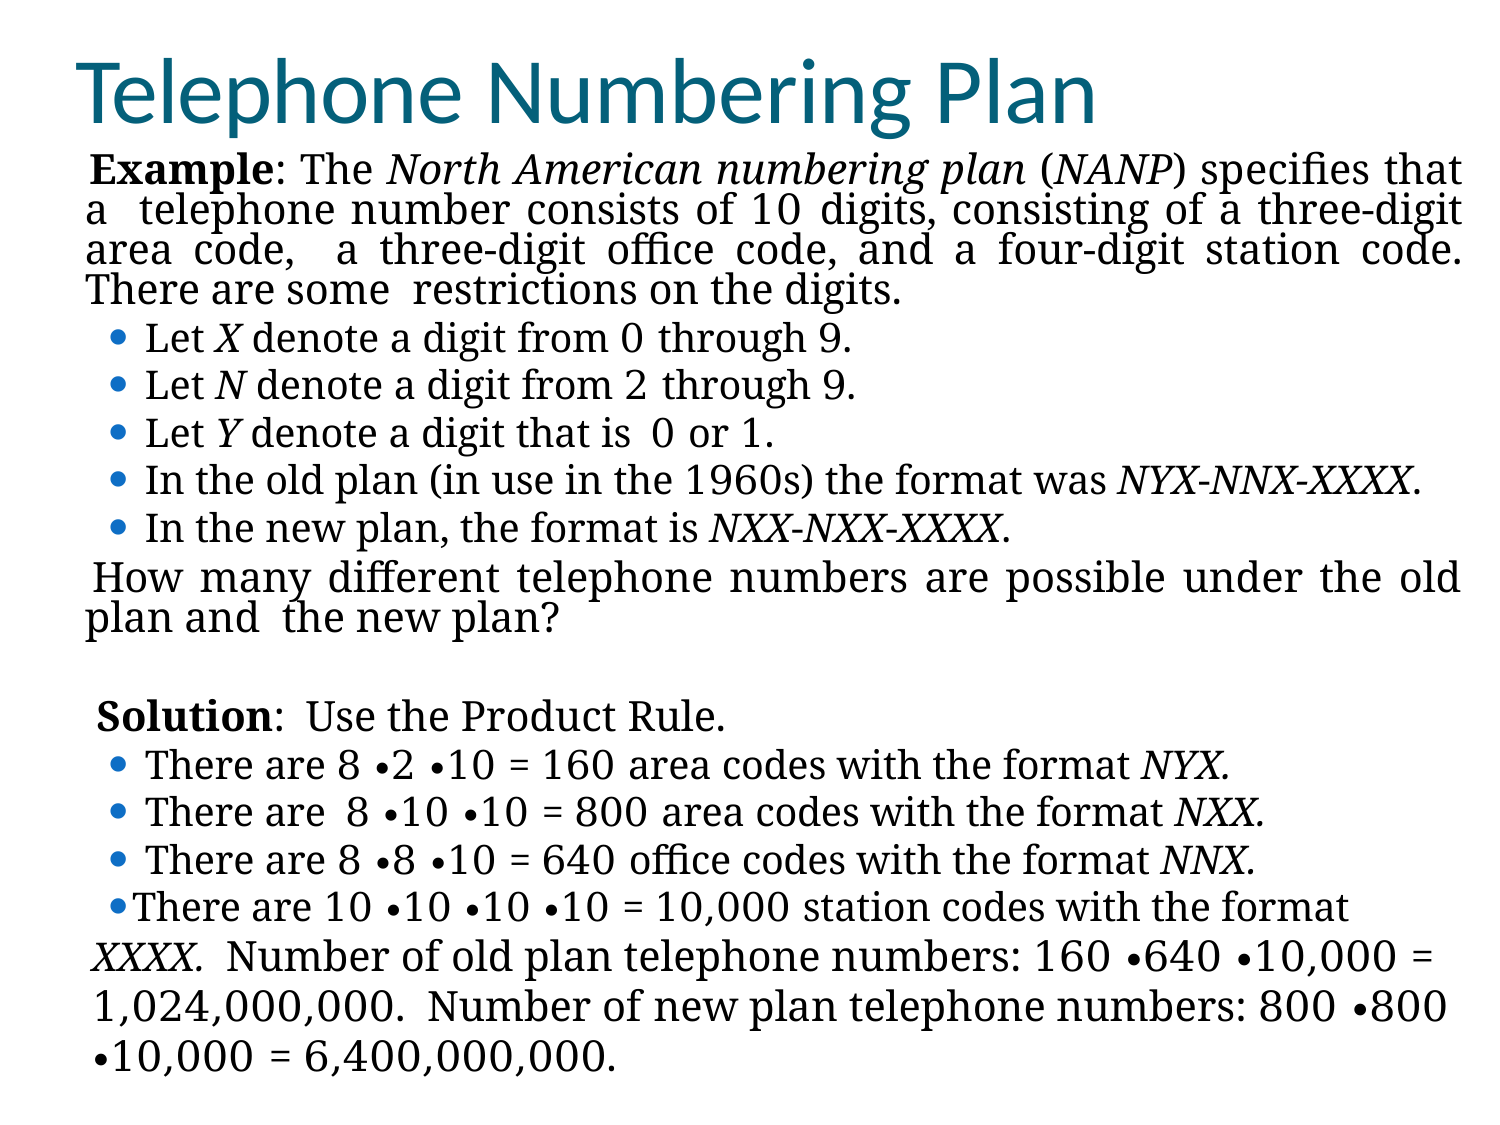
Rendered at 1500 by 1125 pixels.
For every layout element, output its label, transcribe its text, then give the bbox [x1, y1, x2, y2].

title Telephone Numbering Plan [72, 0, 1108, 180]
text_box Example: The North American numbering plan (NANP) specifies that a telephone number consists of 10 digits, consisting of a three-digit area code, a three-digit office code, and a four-digit station code. There are some restrictions on the digits. Let X denote a digit from 0 through 9. Let N denote a digit from 2 through 9. Let Y denote a digit that is 0 or 1. In the old plan (in use in the 1960s) the format was NYX-NNX-XXXX. In the new plan, the format is NXX-NXX-XXXX. How many different telephone numbers are possible under the old plan and the new plan? Solution: Use the Product Rule. There are 8 ∙2 ∙10 = 160 area codes with the format NYX. There are 8 ∙10 ∙10 = 800 area codes with the format NXX. There are 8 ∙8 ∙10 = 640 office codes with the format NNX. There are 10 ∙10 ∙10 ∙10 = 10,000 station codes with the format XXXX. Number of old plan telephone numbers: 160 ∙640 ∙10,000 = 1,024,000,000. Number of new plan telephone numbers: 800 ∙800 ∙10,000 = 6,400,000,000. [82, 140, 1464, 1080]
